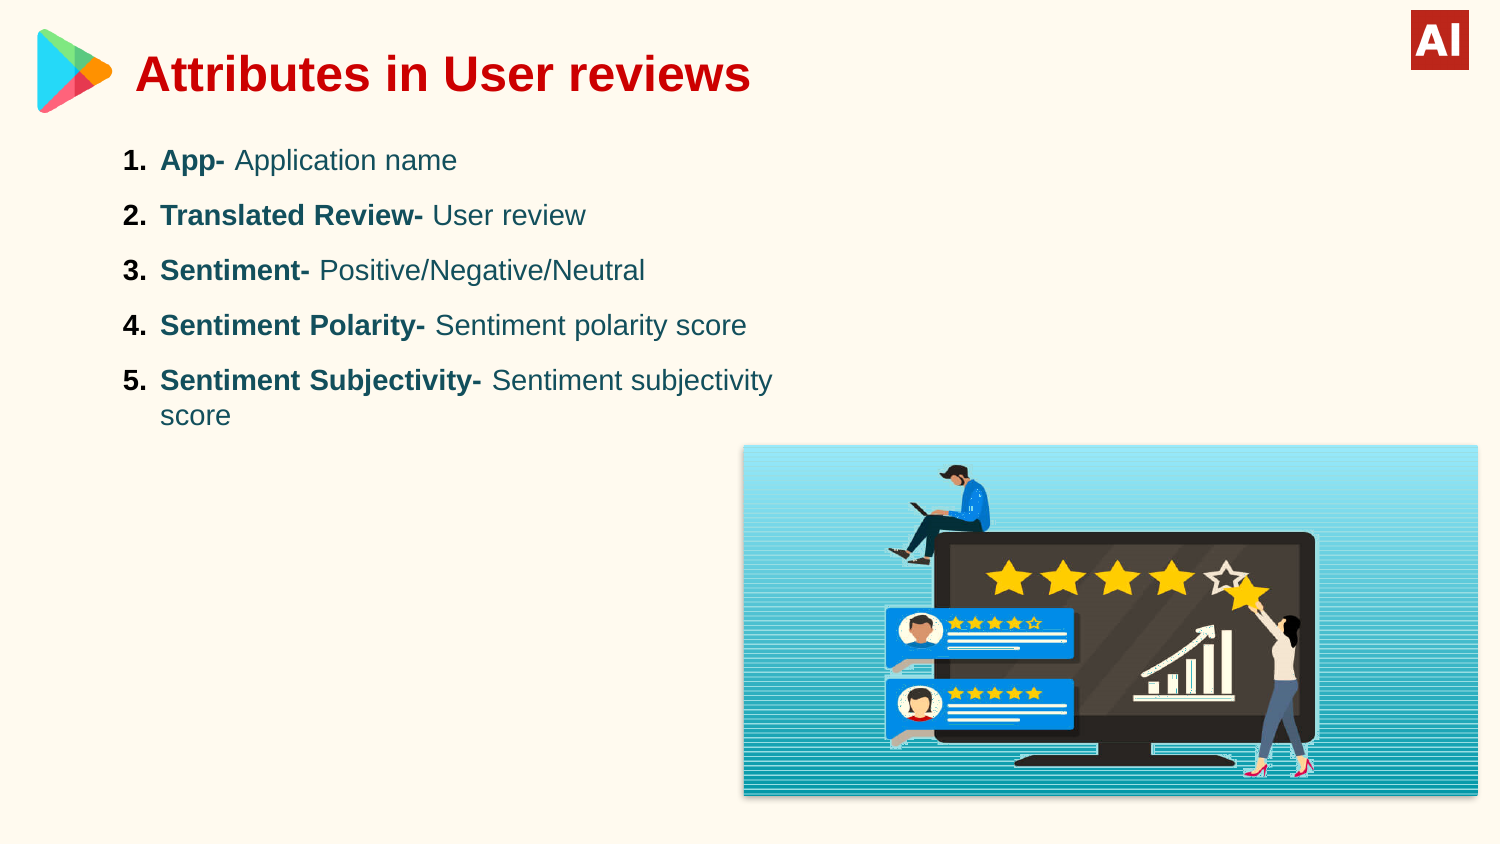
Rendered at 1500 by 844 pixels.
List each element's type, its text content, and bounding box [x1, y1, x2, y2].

picture [743, 445, 1478, 797]
text_box [32, 29, 117, 113]
picture [1411, 10, 1469, 70]
title Attributes in User reviews [132, 39, 808, 134]
text_box App- Application name Translated Review- User review Sentiment- Positive/Negative/Neutral Sentiment Polarity- Sentiment polarity score Sentiment Subjectivity- Sentiment subjectivity score [74, 134, 825, 439]
